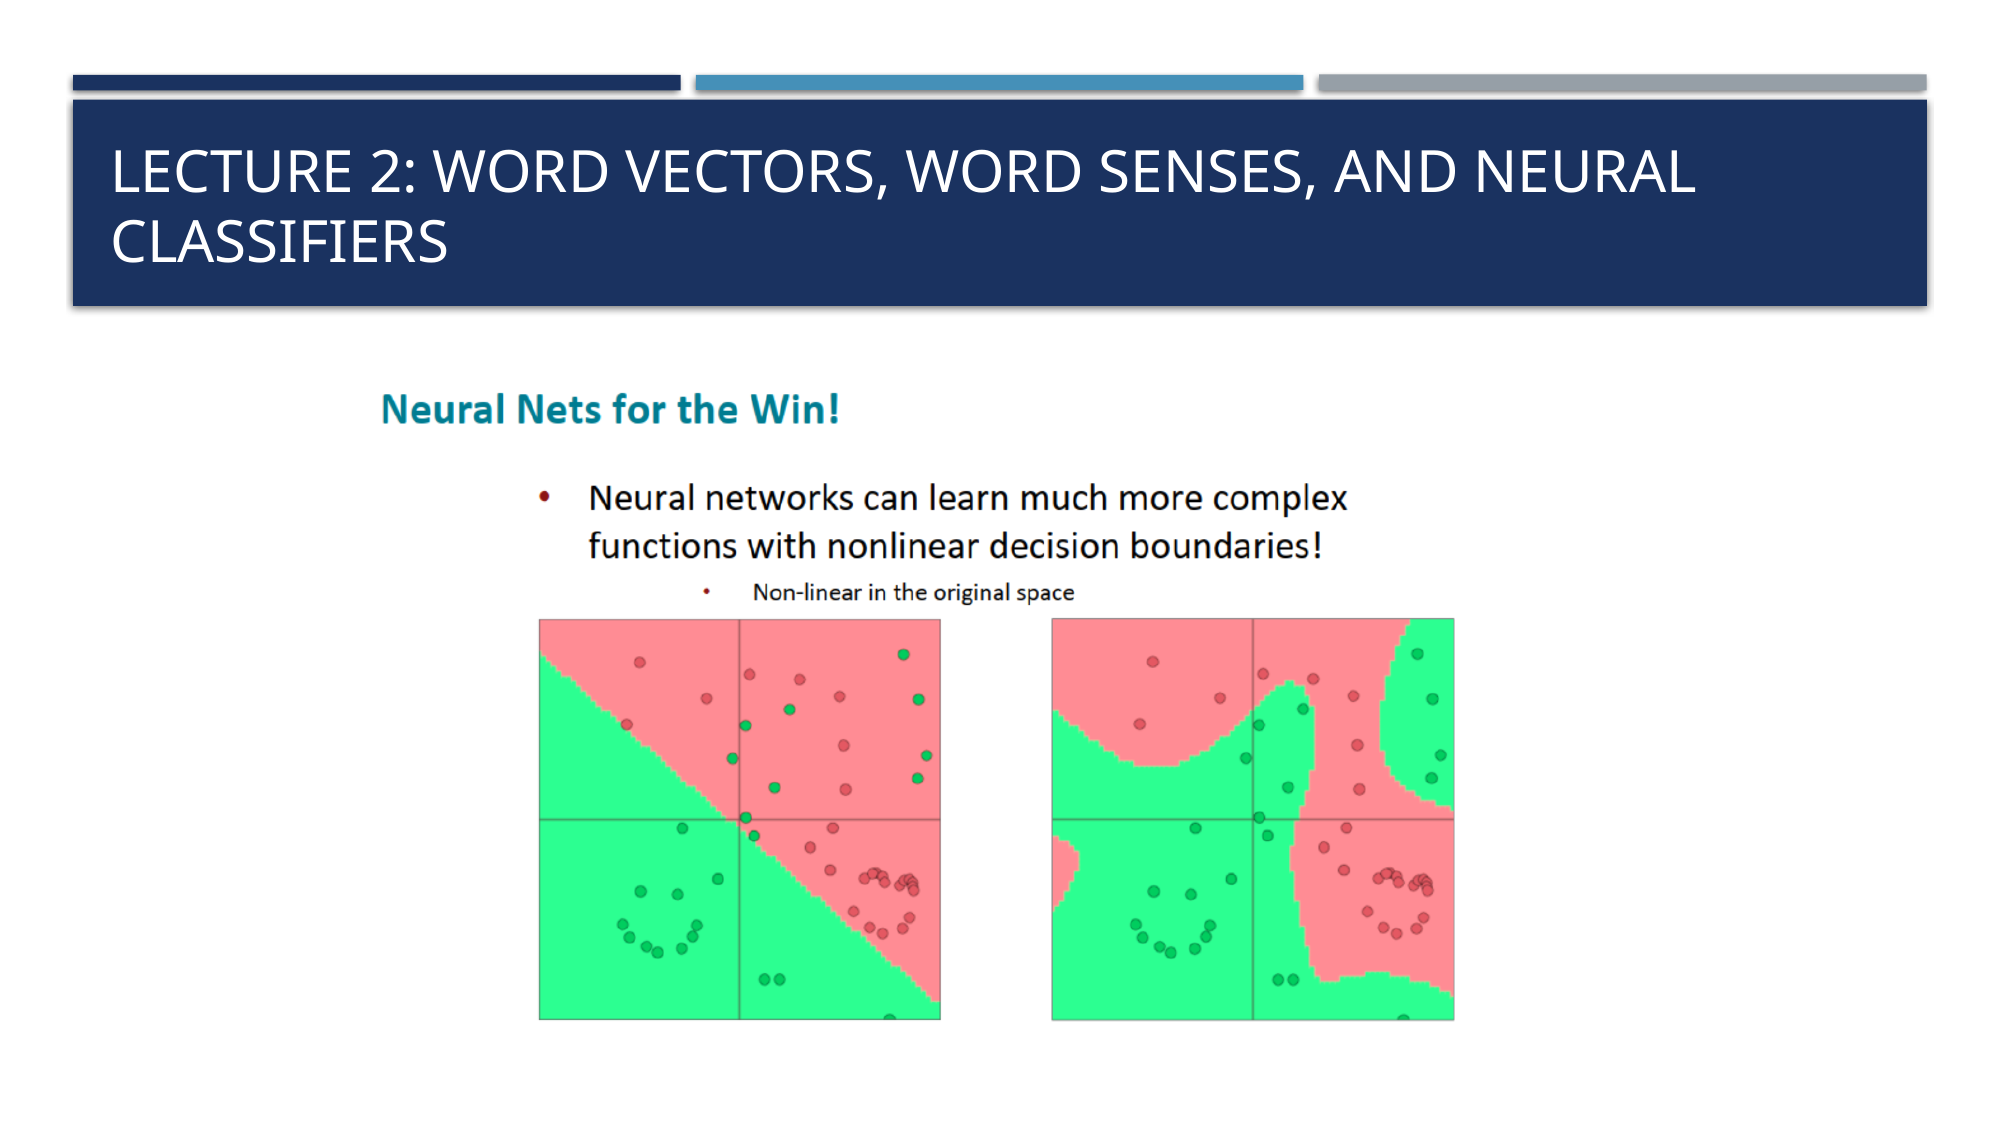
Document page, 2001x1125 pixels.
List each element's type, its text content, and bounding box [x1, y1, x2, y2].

picture [357, 370, 1643, 1061]
title Lecture 2: Word Vectors, Word Senses, and Neural Classifiers [95, 119, 1905, 282]
